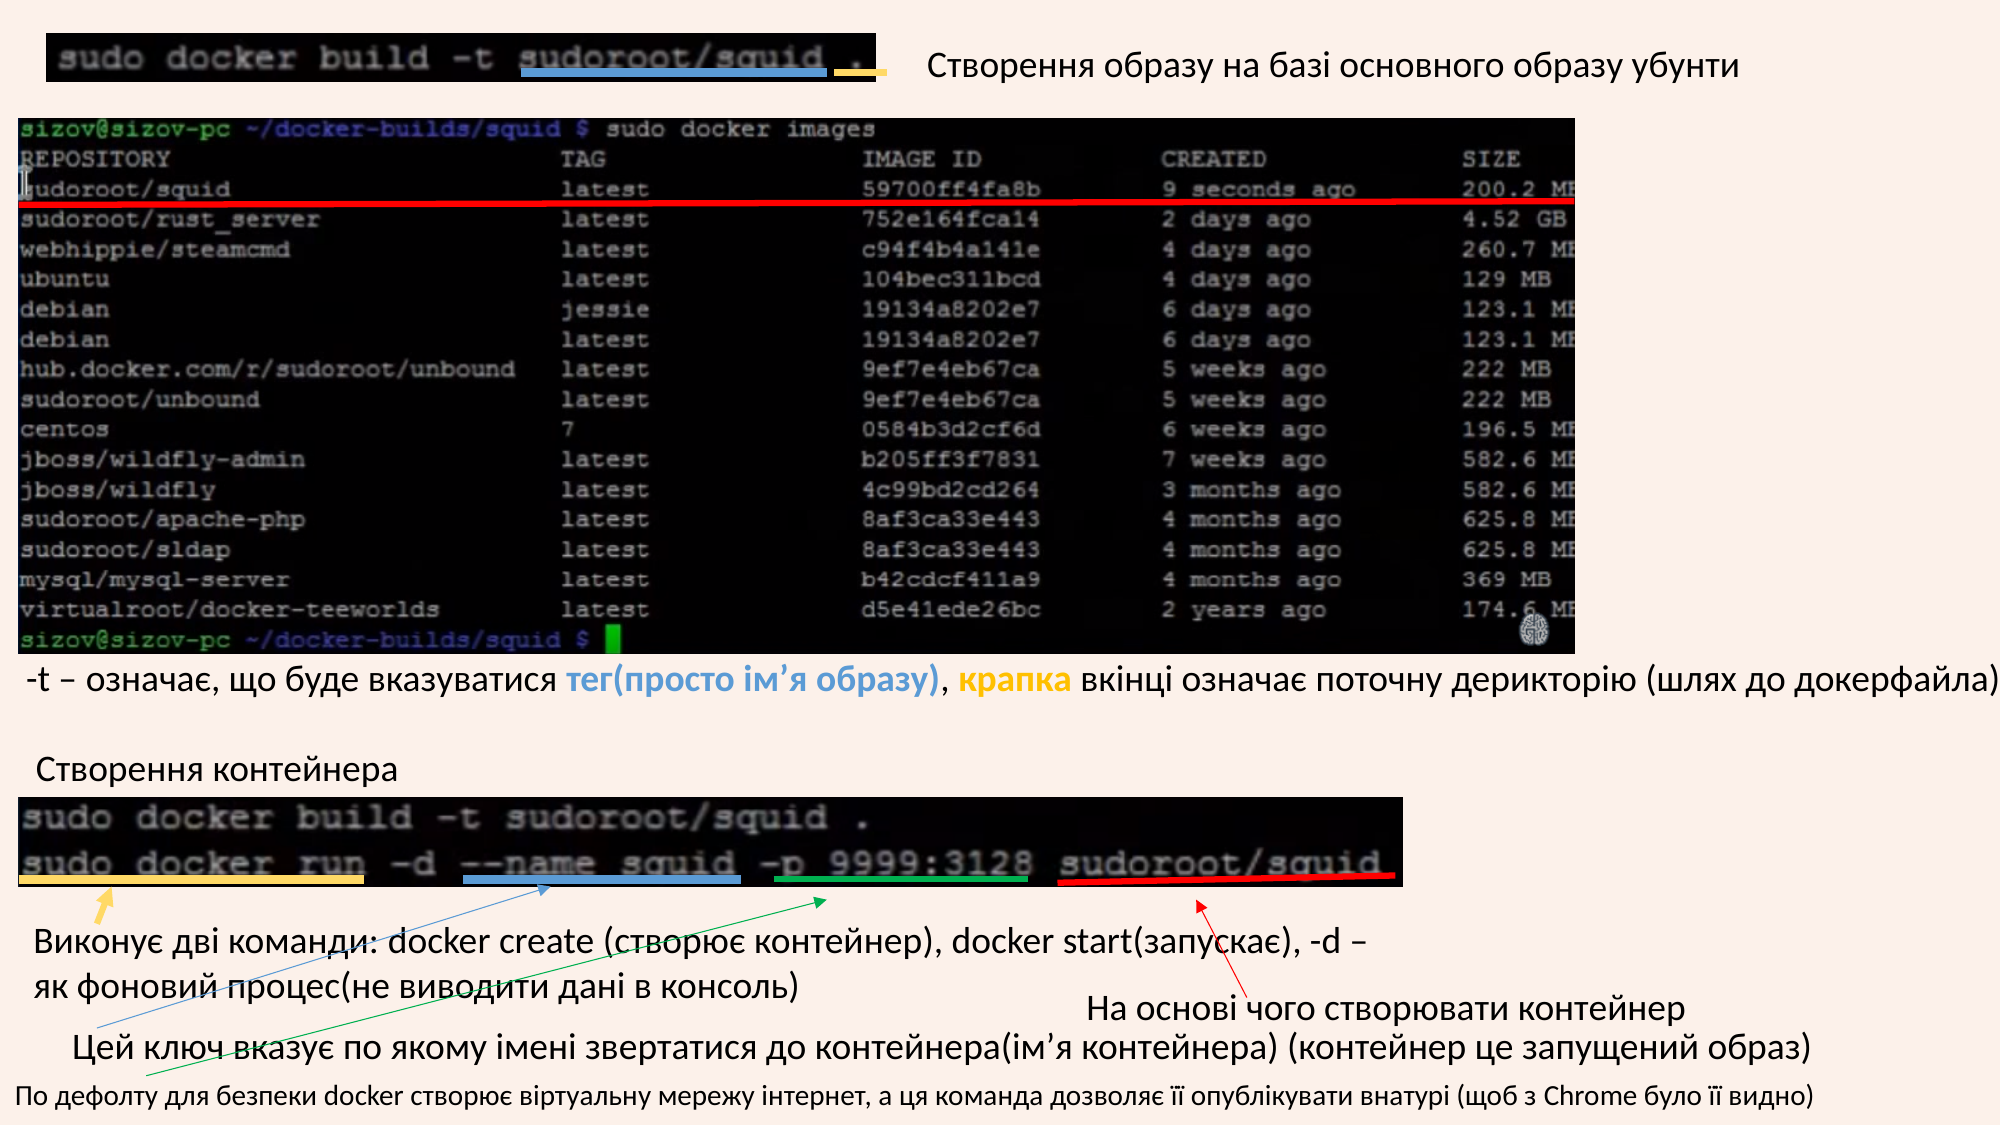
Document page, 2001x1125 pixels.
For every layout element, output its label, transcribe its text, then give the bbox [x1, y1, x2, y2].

text_box На основі чого створювати контейнер [1071, 975, 1875, 1035]
text_box Створення контейнера [21, 736, 414, 797]
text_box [1196, 899, 1247, 998]
picture [18, 797, 1403, 887]
text_box По дефолту для безпеки docker створює віртуальну мережу інтернет, а ця команда дозволяє її опублікувати внатурі (щоб з Chrome було її видно) [0, 1068, 2000, 1119]
text_box Виконує дві команди: docker create (створює контейнер), docker start(запускає), -d – як фоновий процес(не виводити дані в консоль) [1247, 909, 1403, 975]
text_box Створення образу на базі основного образу убунти [912, 33, 1757, 93]
picture [18, 118, 1575, 201]
text_box Цей ключ вказує по якому імені звертатися до контейнера(імʼя контейнера) (контейнер це запущений образ) [57, 1015, 146, 1068]
picture [46, 33, 876, 82]
picture [18, 205, 1575, 654]
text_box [18, 201, 1575, 205]
text_box -t – означає, що буде вказуватися тег(просто імʼя образу), крапка вкінці означає поточну дерикторію (шлях до докерфайла) [11, 646, 2000, 707]
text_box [146, 899, 827, 1076]
text_box Виконує дві команди: docker create (створює контейнер), docker start(запускає), -d – як фоновий процес(не виводити дані в консоль) [18, 909, 96, 1014]
text_box Виконує дві команди: docker create (створює контейнер), docker start(запускає), -d – як фоновий процес(не виводити дані в консоль) [827, 909, 1196, 1014]
text_box Цей ключ вказує по якому імені звертатися до контейнера(імʼя контейнера) (контейнер це запущений образ) [827, 1015, 1829, 1068]
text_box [1057, 875, 1396, 883]
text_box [96, 886, 551, 1028]
